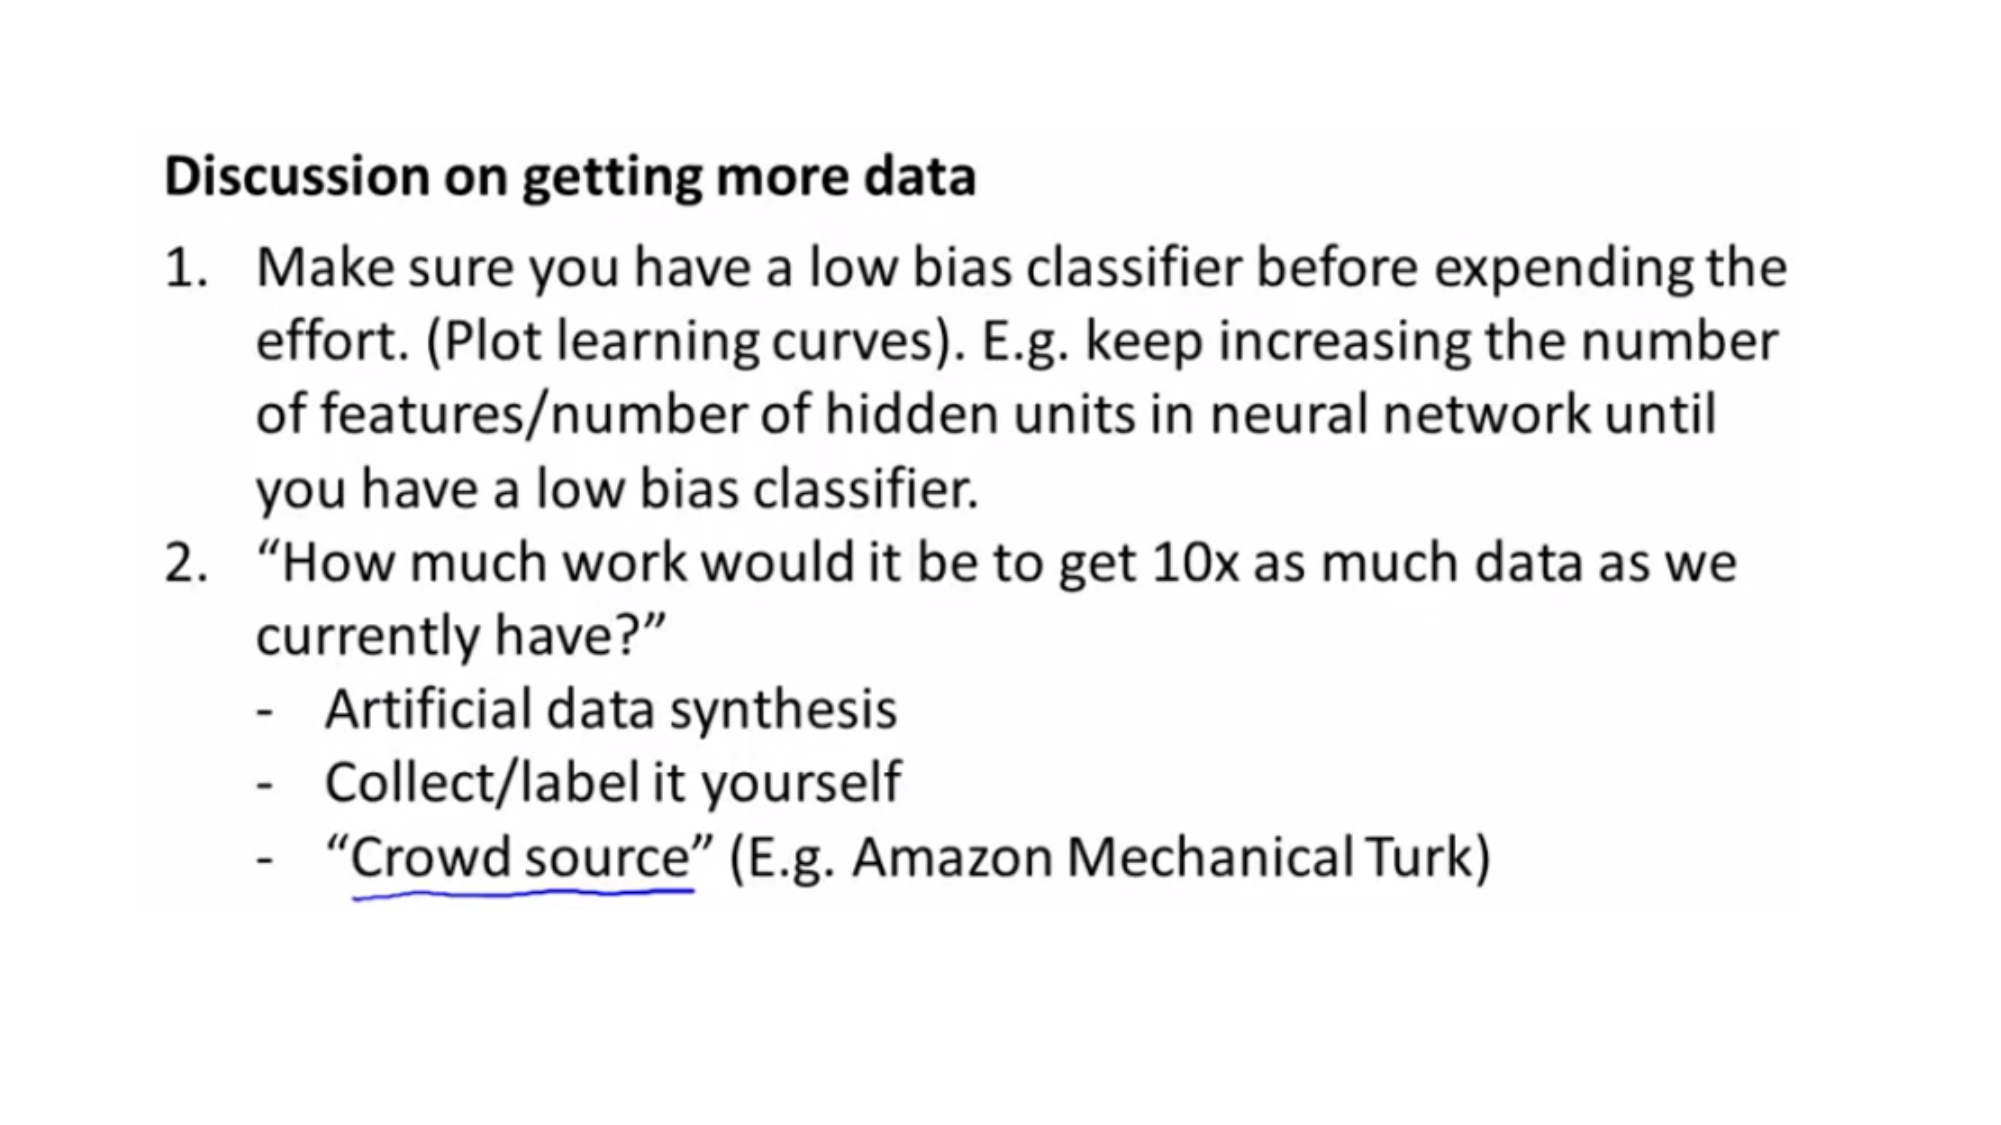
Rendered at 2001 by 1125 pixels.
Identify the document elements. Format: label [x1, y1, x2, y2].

picture [134, 132, 1798, 910]
